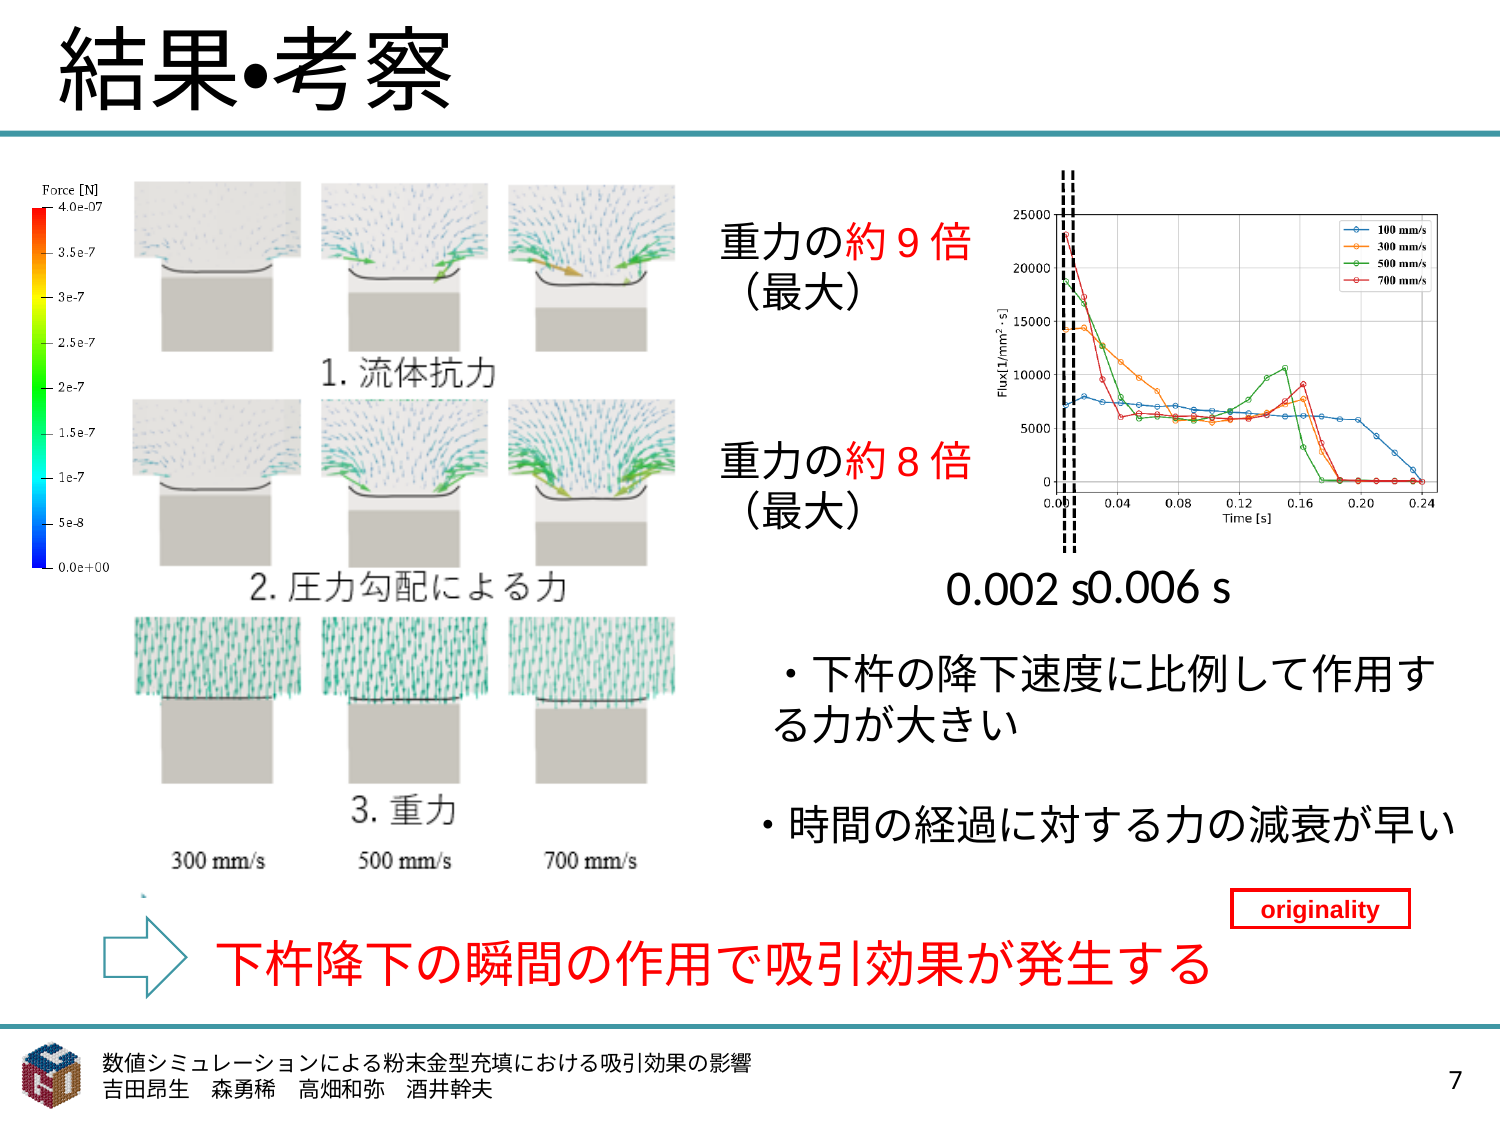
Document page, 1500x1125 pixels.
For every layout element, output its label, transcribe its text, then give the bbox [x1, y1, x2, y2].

text_box ・下杵の降下速度に比例して作用する力が大きい [755, 640, 1486, 756]
text_box 重力の約8倍（最大） [704, 427, 988, 543]
text_box originality [1228, 886, 1413, 931]
text_box [103, 915, 188, 1000]
title 結果・考察 [0, 0, 1486, 131]
picture [15, 170, 689, 898]
text_box 0.002 s [915, 547, 1121, 623]
text_box 0.006 s [1056, 546, 1262, 622]
picture [1075, 170, 1486, 539]
picture [995, 170, 1063, 539]
text_box 重力の約9倍（最大） [704, 208, 988, 324]
text_box ・時間の経過に対する力の減衰が早い [732, 791, 1483, 857]
picture [1065, 170, 1072, 539]
text_box 下杵降下の瞬間の作用で吸引効果が発生する [199, 931, 1311, 1010]
picture [21, 1040, 81, 1109]
